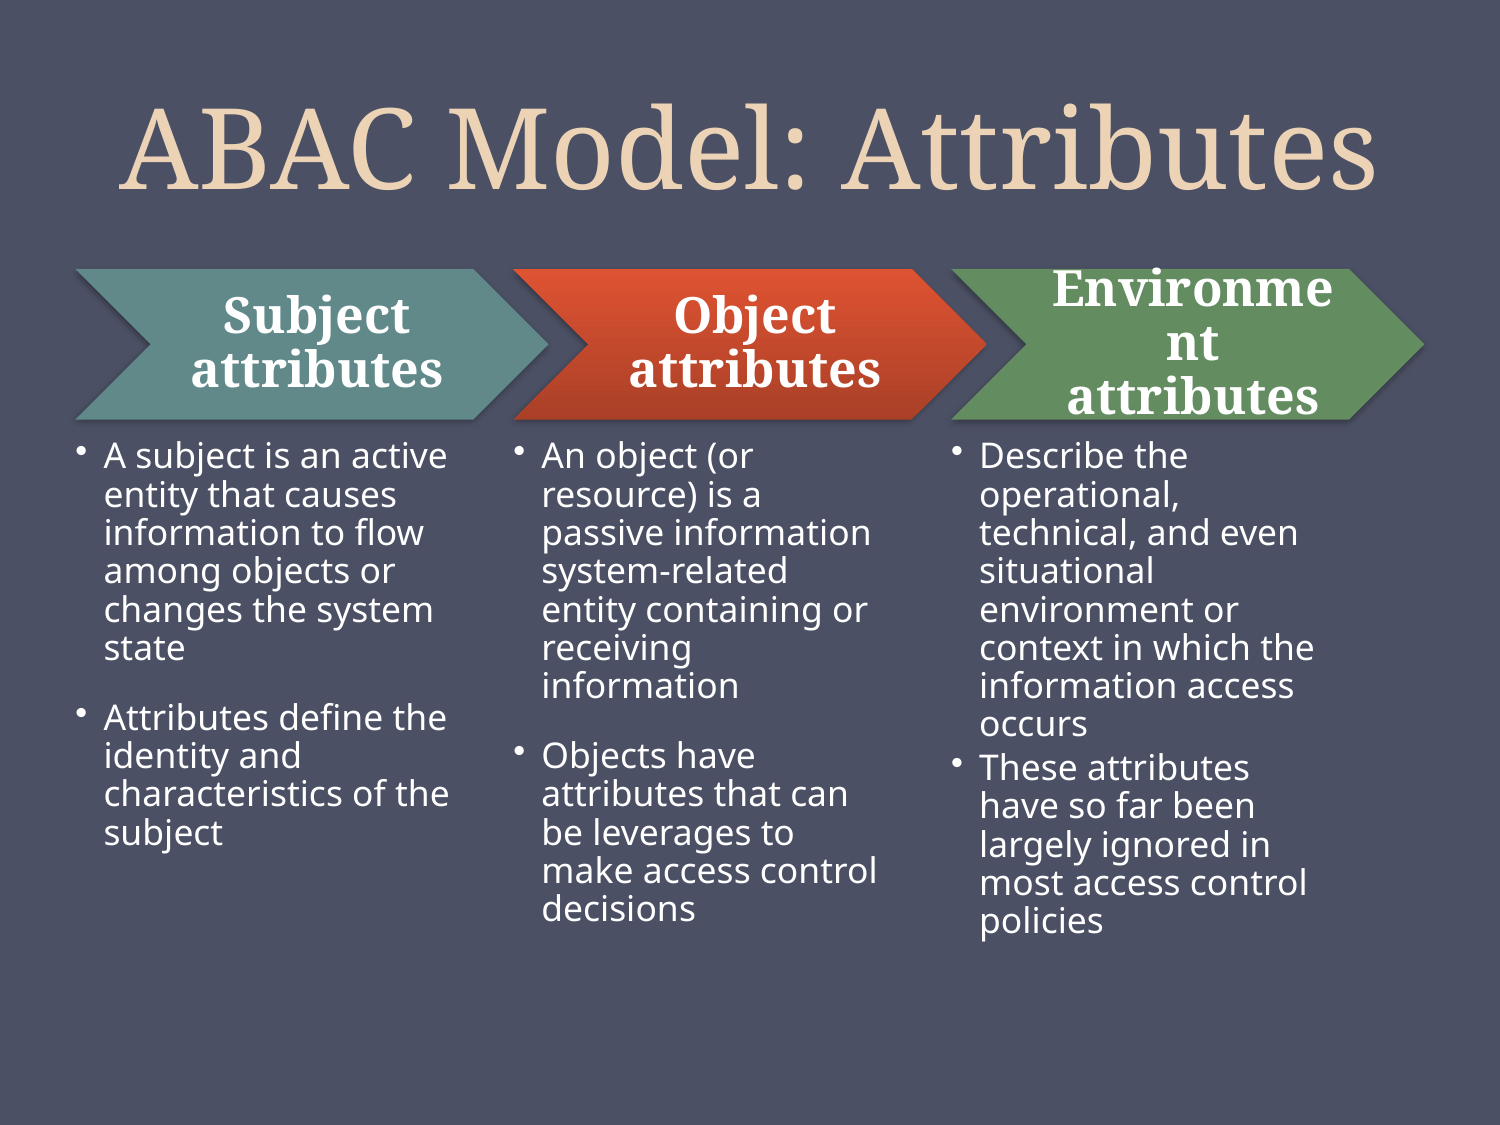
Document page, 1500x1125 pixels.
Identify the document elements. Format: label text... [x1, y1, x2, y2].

title ABAC Model: Attributes [75, 0, 1425, 220]
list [74, 262, 1426, 1006]
